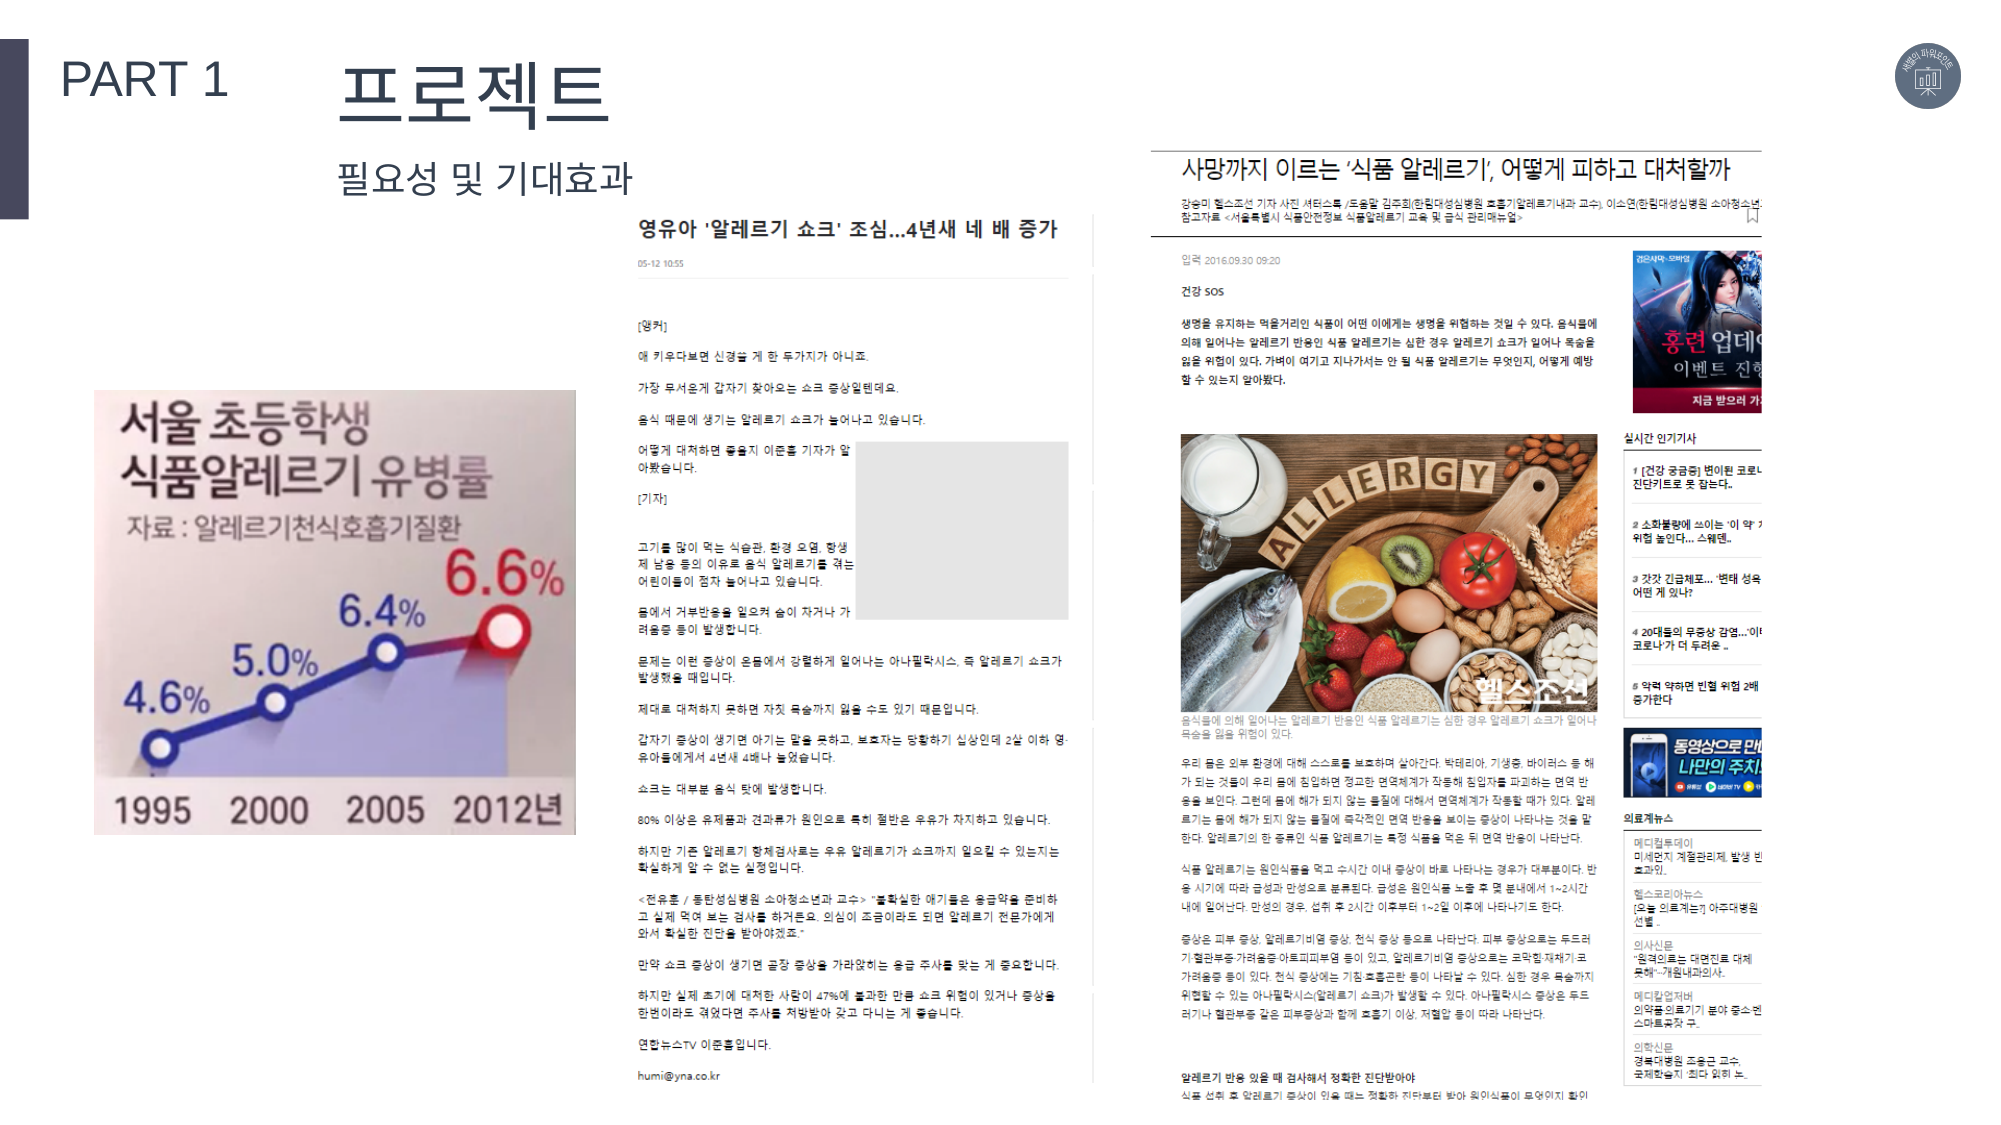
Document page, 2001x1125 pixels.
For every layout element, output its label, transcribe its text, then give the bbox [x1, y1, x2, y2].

text_box 프로젝트 [321, 41, 628, 147]
picture [94, 390, 576, 835]
picture [616, 195, 1094, 1083]
picture [1150, 147, 1762, 1100]
text_box 필요성 및 기대효과 [322, 149, 649, 209]
text_box [0, 38, 30, 220]
text_box PART 1 [45, 39, 245, 114]
picture [1895, 43, 1961, 109]
